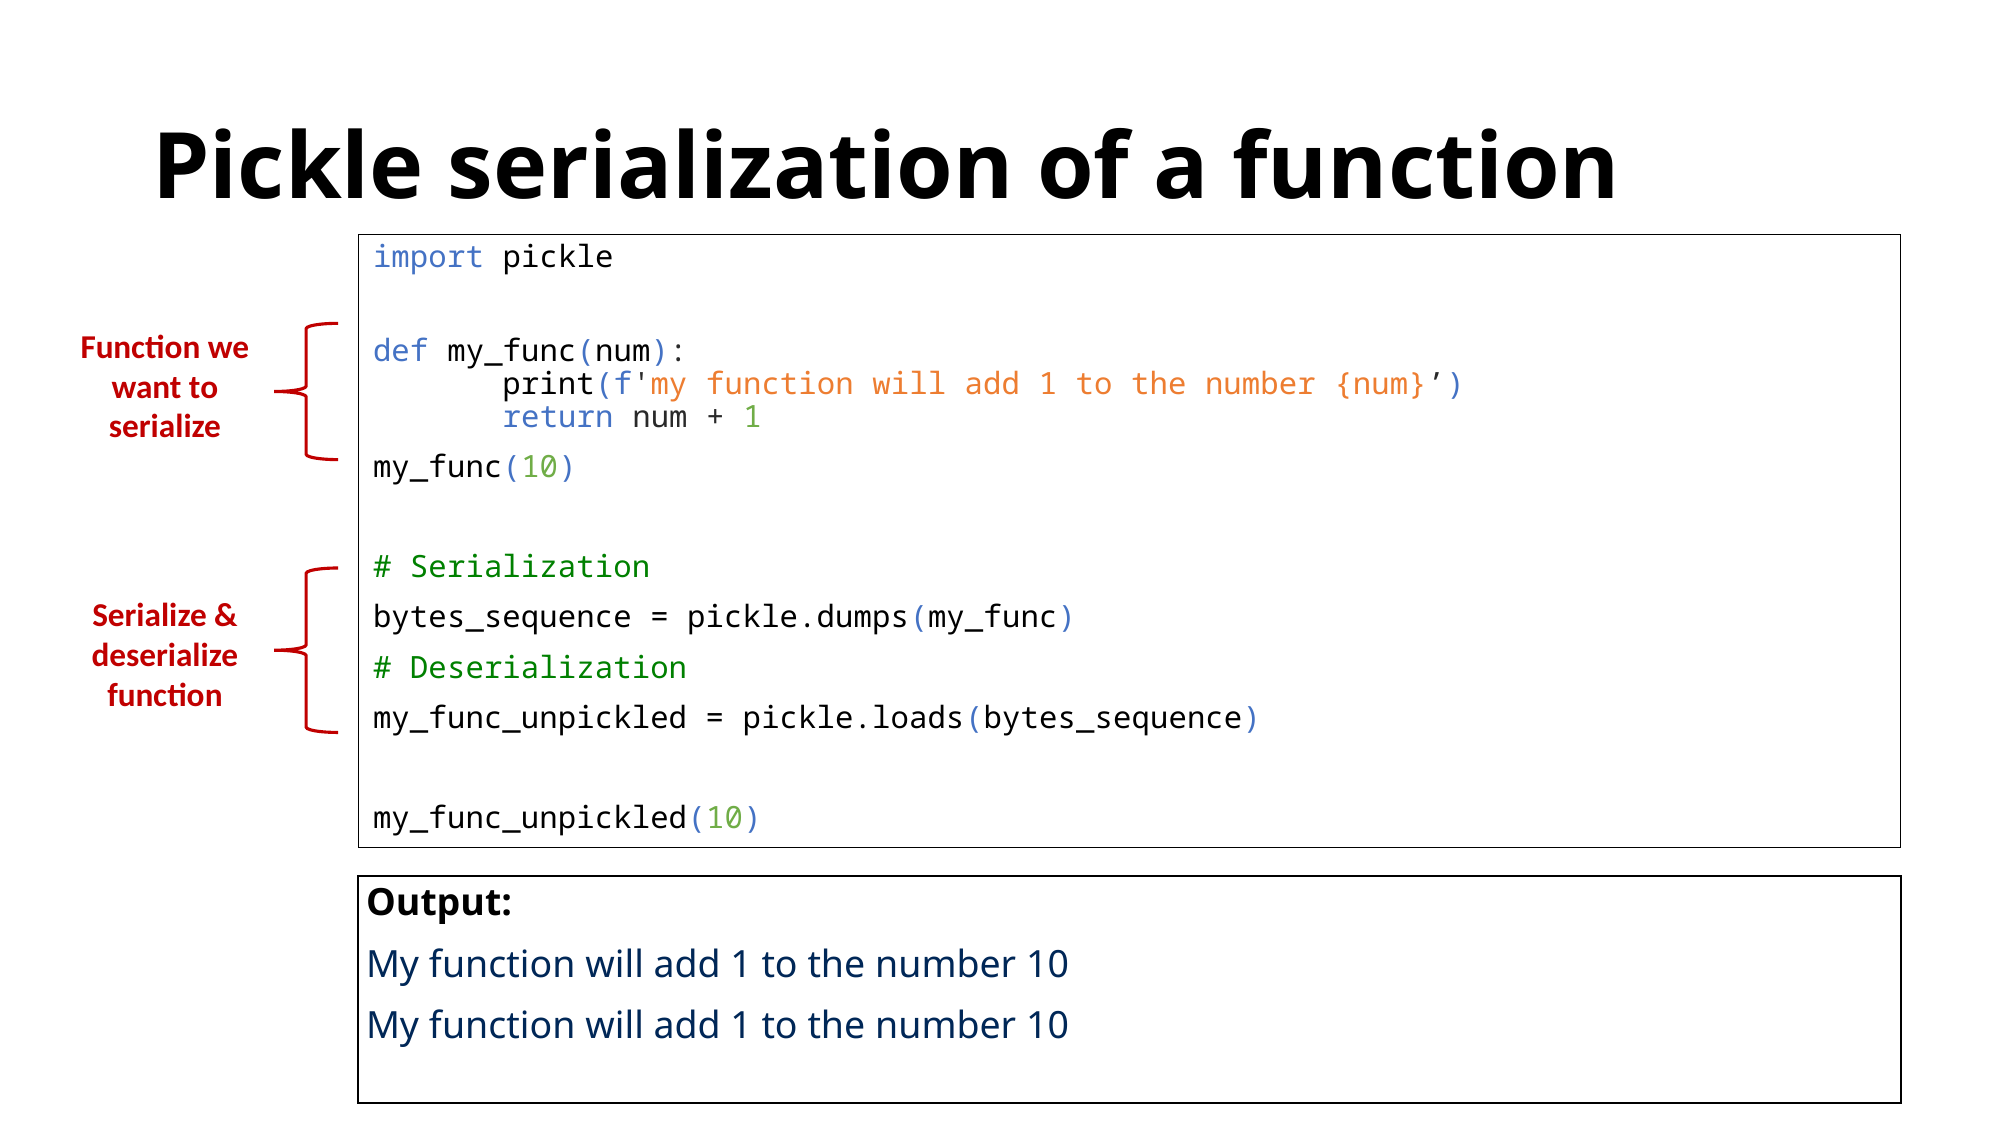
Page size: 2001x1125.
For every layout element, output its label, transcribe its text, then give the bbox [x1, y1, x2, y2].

text_box Serialize & deserialize function [64, 585, 266, 721]
text_box [274, 566, 339, 735]
text_box [274, 321, 339, 462]
text_box [137, 277, 1770, 1103]
title Pickle serialization of a function [137, 59, 1863, 277]
text_box Output: My function will add 1 to the number 10 My function will add 1 to the number 10 [358, 876, 1901, 1103]
text_box Function we want to serialize [64, 317, 266, 452]
text_box import pickle def my_func(num): print(f'my function will add 1 to the number {num}’) return num + 1 my_func(10) # Serialization bytes_sequence = pickle.dumps(my_func) # Deserialization my_func_unpickled = pickle.loads(bytes_sequence) my_func_unpickled(10) [358, 234, 1901, 848]
